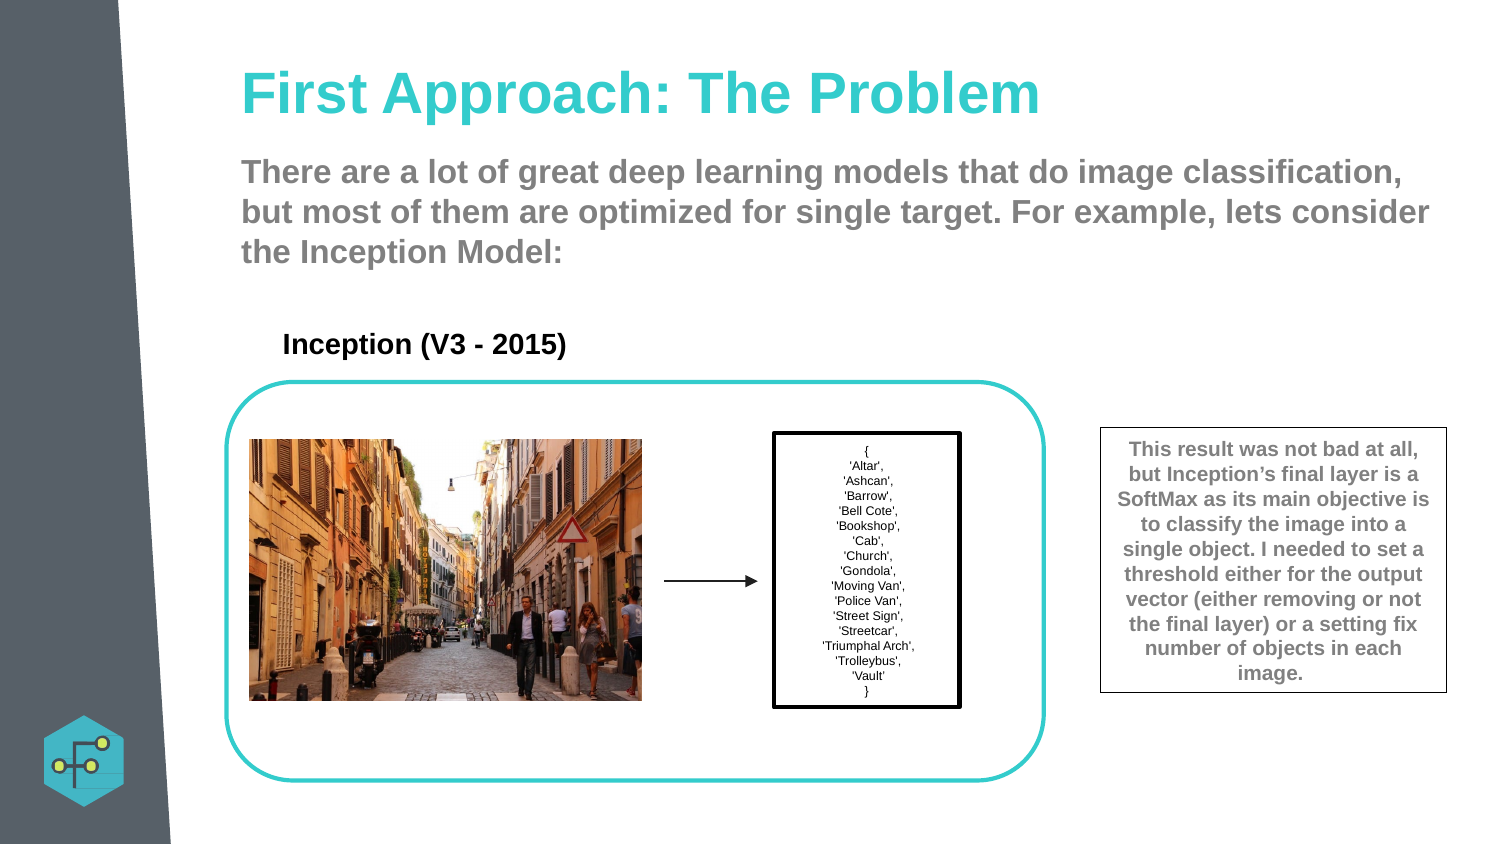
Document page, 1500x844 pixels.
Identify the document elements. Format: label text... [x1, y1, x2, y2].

picture [248, 439, 642, 702]
text_box { 'Altar', 'Ashcan', 'Barrow', 'Bell Cote', 'Bookshop', 'Cab', 'Church', 'Gondola', 'Moving Van', 'Police Van', 'Street Sign', 'Streetcar', 'Triumphal Arch', 'Trolleybus', 'Vault’ } [772, 431, 962, 709]
text_box First Approach: The Problem [226, 47, 1410, 133]
text_box Inception (V3 - 2015) [267, 317, 612, 368]
text_box There are a lot of great deep learning models that do image classification, but most of them are optimized for single target. For example, lets consider the Inception Model: [226, 142, 1466, 278]
text_box [0, 0, 171, 844]
text_box [224, 379, 1046, 783]
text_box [43, 715, 124, 808]
text_box This result was not bad at all, but Inception’s final layer is a SoftMax as its main objective is to classify the image into a single object. I needed to set a threshold either for the output vector (either removing or not the final layer) or a setting fix number of objects in each image. [1100, 427, 1447, 693]
